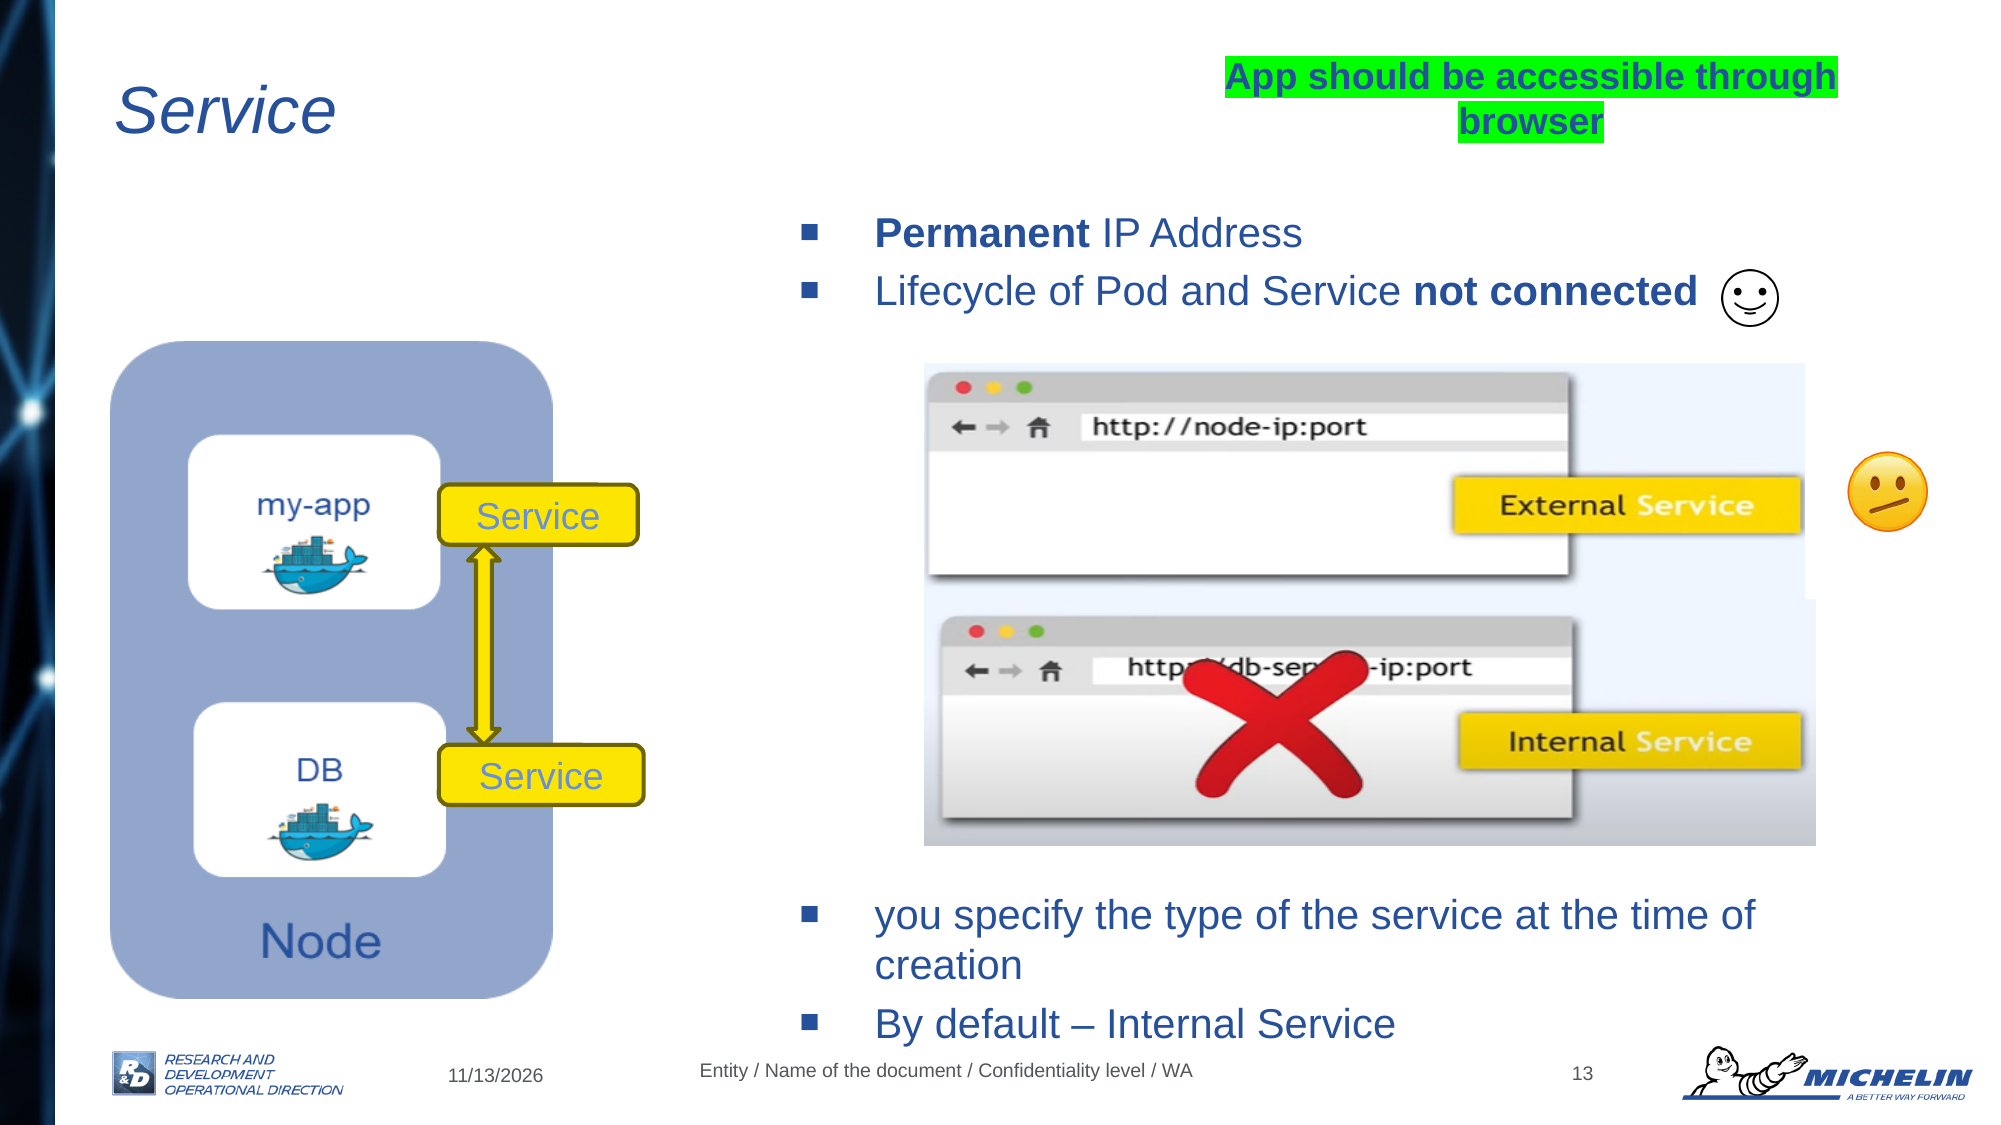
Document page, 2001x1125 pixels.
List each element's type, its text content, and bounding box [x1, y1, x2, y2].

picture [0, 0, 54, 1125]
picture [102, 1041, 384, 1100]
picture [1834, 438, 1941, 545]
picture [924, 363, 1816, 846]
picture [110, 341, 554, 1000]
title Service [99, 45, 1900, 169]
text_box you specify the type of the service at the time of creation By default – Internal Service [784, 880, 1835, 1125]
text_box Service [557, 482, 640, 547]
text_box Service [557, 742, 646, 808]
text_box App should be accessible through browser [1162, 45, 1900, 150]
picture [1835, 1029, 1989, 1116]
list Permanent IP Address Lifecycle of Pod and Service not connected [784, 198, 1835, 485]
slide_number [432, 1044, 638, 1105]
picture [1721, 269, 1780, 327]
